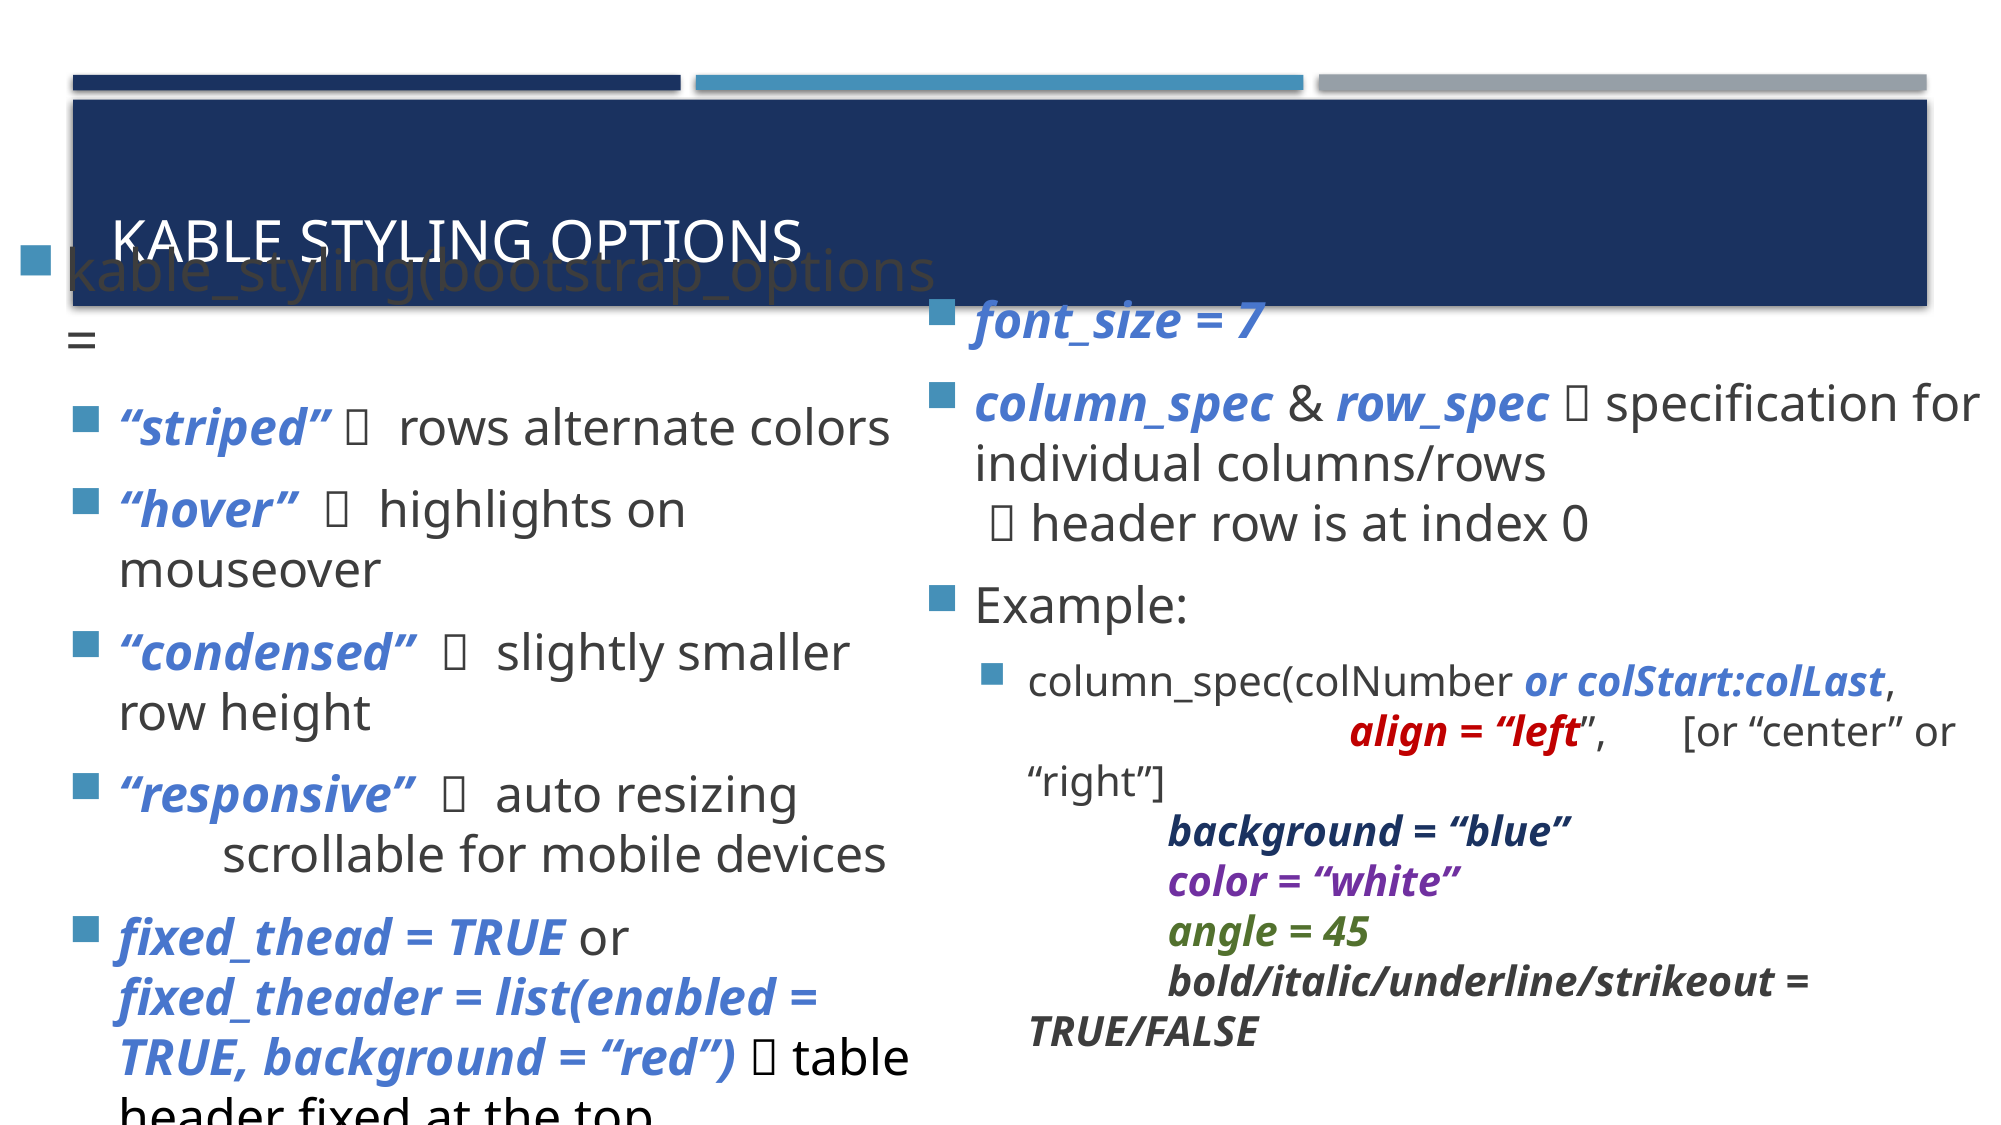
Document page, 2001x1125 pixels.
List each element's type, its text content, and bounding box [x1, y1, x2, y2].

title Kable Styling Options [95, 119, 1905, 282]
list font_size = 7 column_spec & row_spec  specification for individual columns/rows  header row is at index 0 Example: column_spec(colNumber or colStart:colLast, align = “left”, [or “center” or “right”] background = “blue” color = “white” angle = 45 bold/italic/underline/strikeout = TRUE/FALSE [909, 309, 2000, 1035]
list kable_styling(bootstrap_options = “striped”  rows alternate colors “hover”  highlights on mouseover “condensed”  slightly smaller row height “responsive”  auto resizing scrollable for mobile devices fixed_thead = TRUE or fixed_theader = list(enabled = TRUE, background = “red”)  table header fixed at the top [0, 352, 963, 1125]
